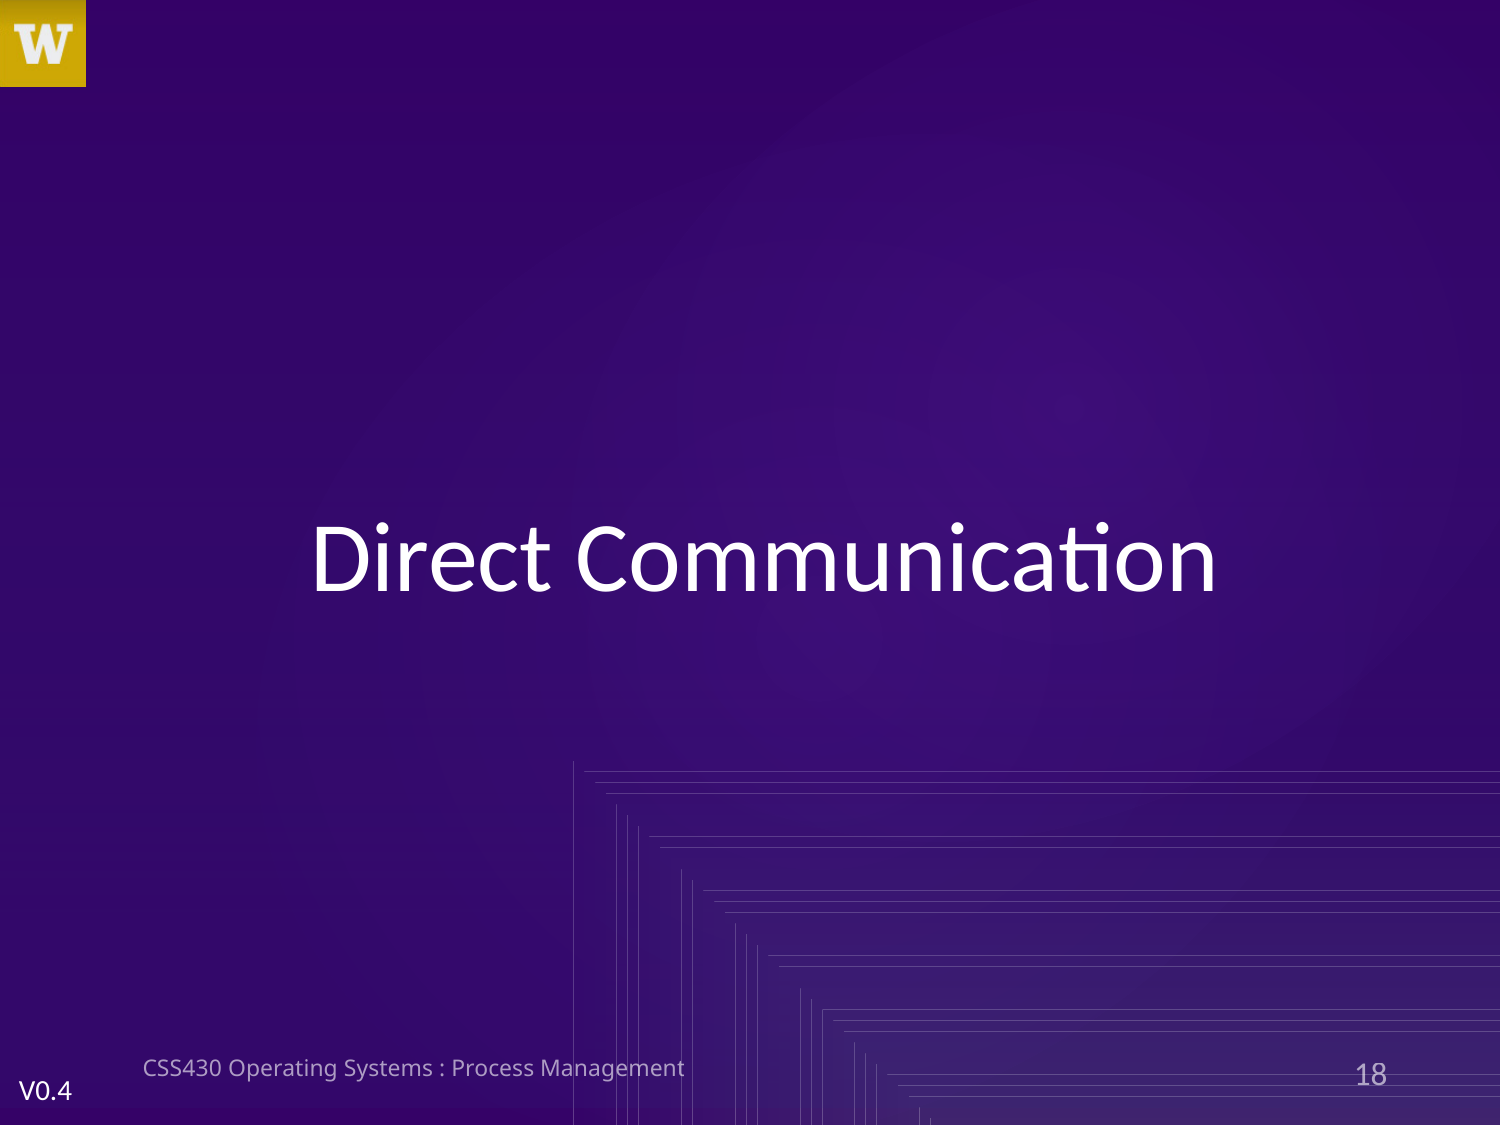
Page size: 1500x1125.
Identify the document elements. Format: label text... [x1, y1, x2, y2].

title Direct Communication [127, 492, 1403, 612]
footer CSS430 Operating Systems : Process Management [127, 1039, 885, 1100]
picture [0, 0, 86, 87]
slide_number 18 [1235, 1039, 1403, 1100]
